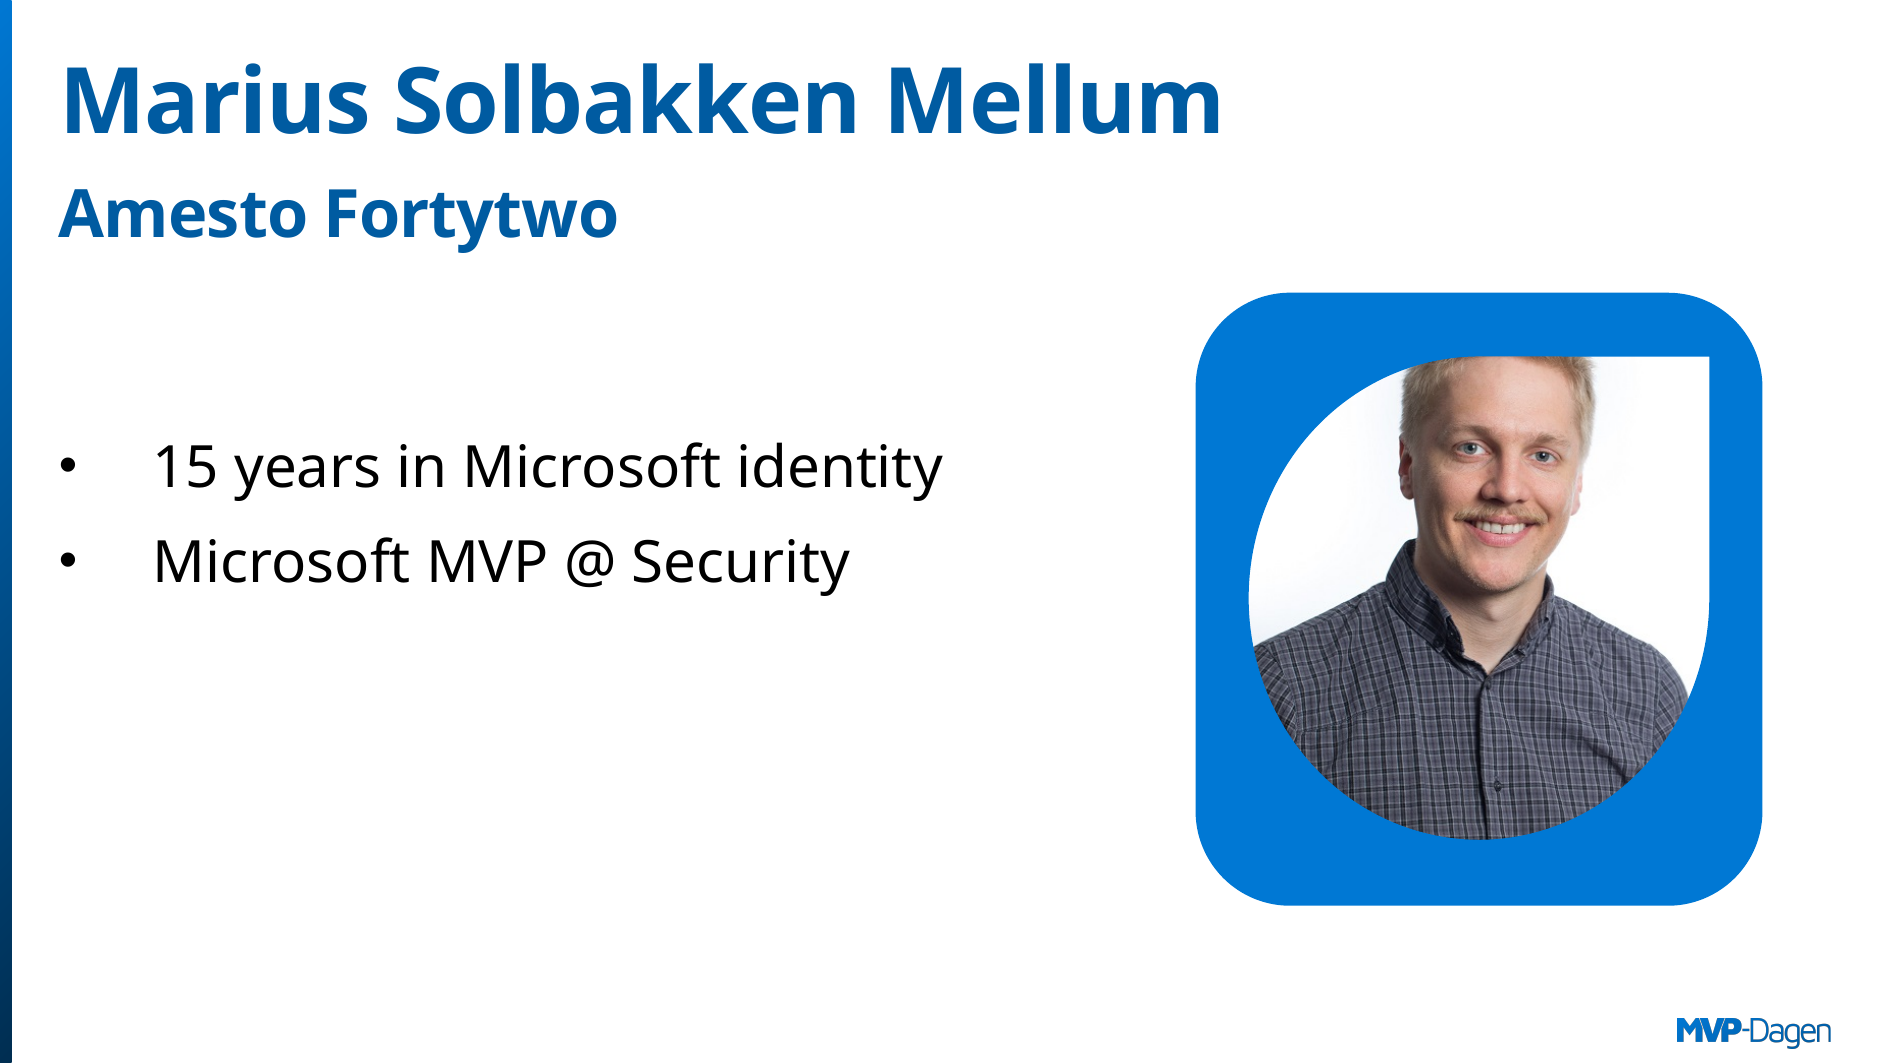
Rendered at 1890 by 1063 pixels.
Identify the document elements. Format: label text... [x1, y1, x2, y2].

picture [1677, 1018, 1831, 1049]
list Marius Solbakken Mellum [59, 33, 1388, 151]
list 15 years in Microsoft identity Microsoft MVP @ Security [58, 333, 1149, 1004]
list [1242, 349, 1716, 847]
list Amesto Fortytwo [58, 151, 1790, 270]
